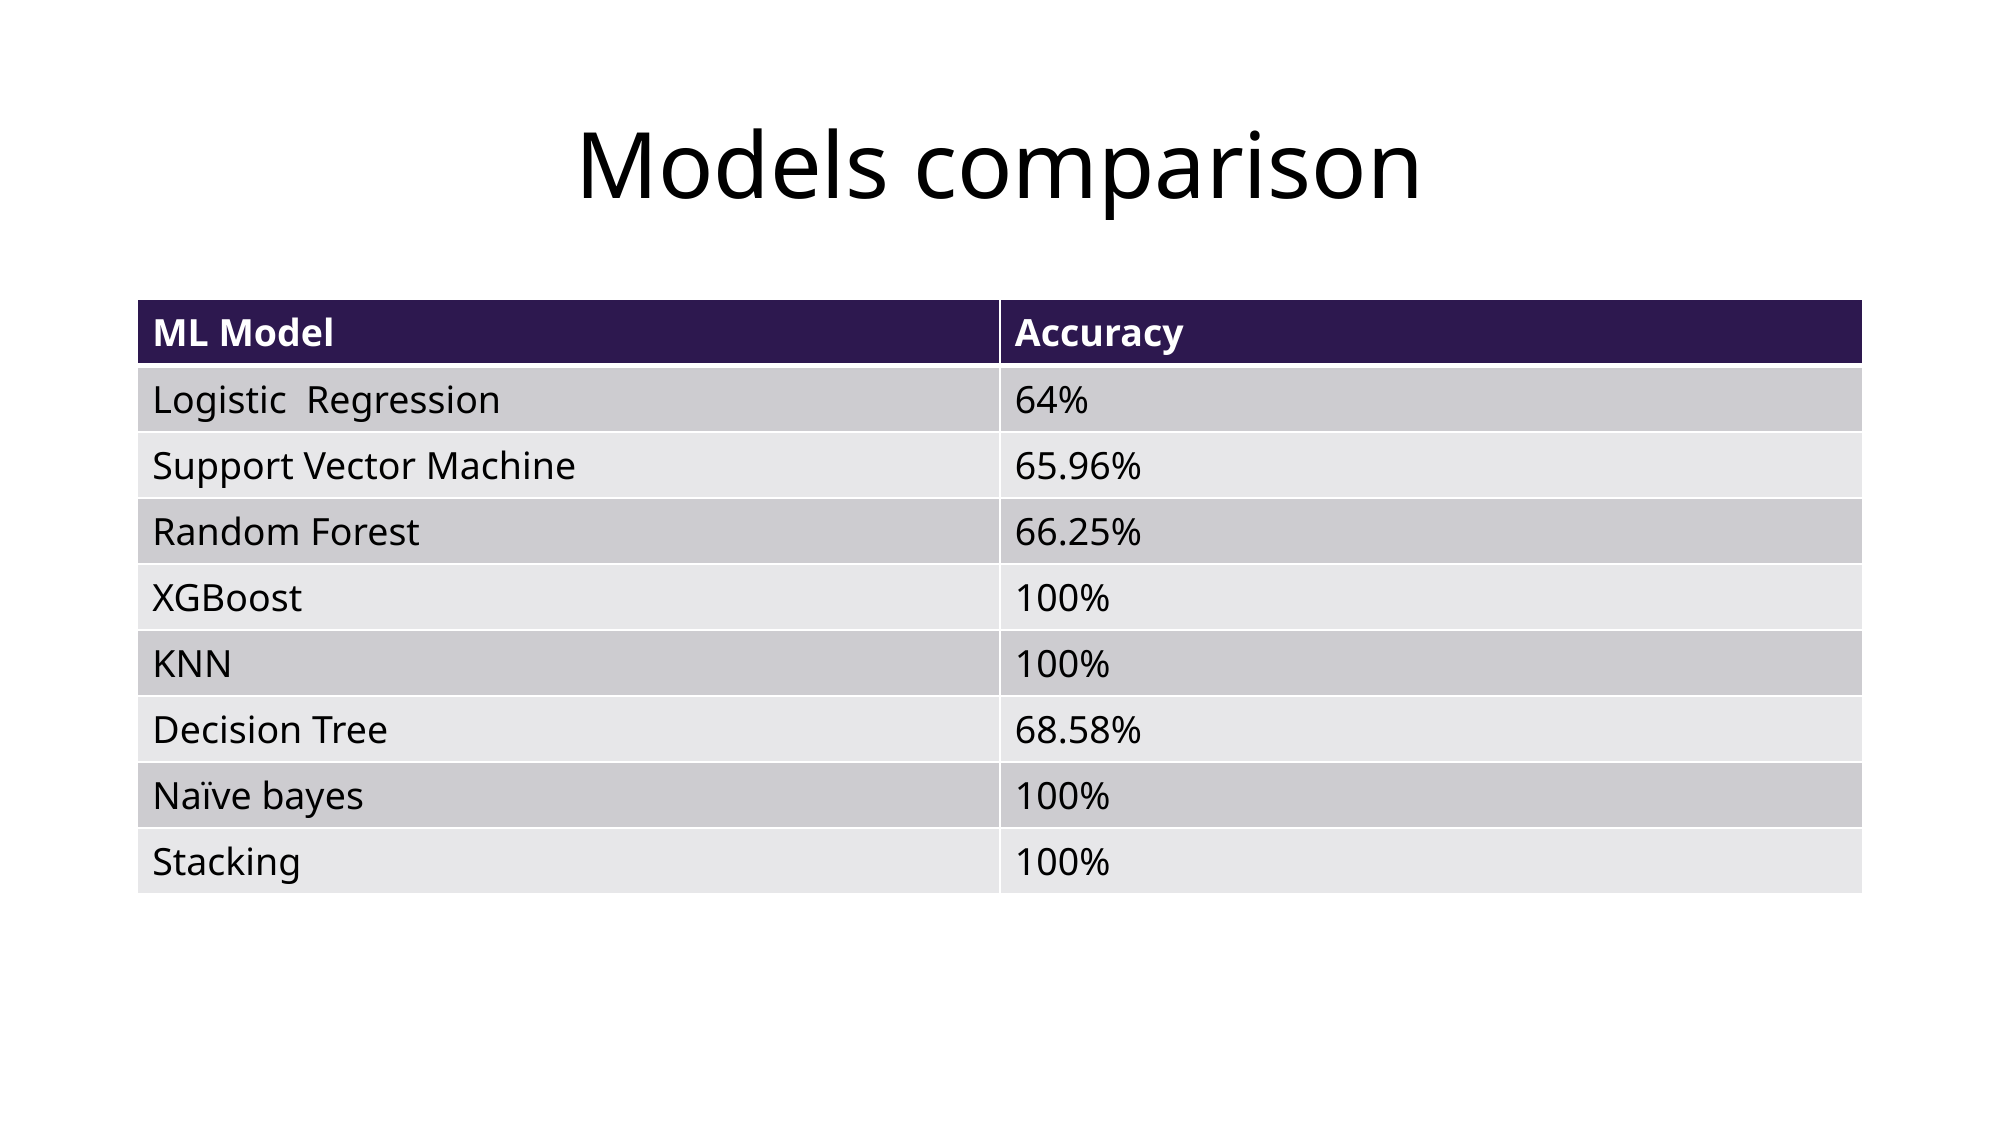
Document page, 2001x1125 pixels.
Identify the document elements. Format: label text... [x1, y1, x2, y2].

table_cell XGBoost [138, 565, 999, 629]
table_cell Logistic Regression [138, 368, 999, 431]
table_cell 66.25% [1001, 499, 1862, 563]
table_header ML Model [138, 300, 999, 363]
table_cell Naïve bayes [138, 763, 999, 827]
table_cell Stacking [138, 829, 999, 893]
table_cell Support Vector Machine [138, 433, 999, 497]
title Models comparison [137, 59, 1863, 278]
table_cell 68.58% [1001, 697, 1862, 761]
table_cell KNN [138, 631, 999, 695]
table_cell 64% [1001, 368, 1862, 431]
table_cell 100% [1001, 763, 1862, 827]
table_cell 100% [1001, 829, 1862, 893]
table_header Accuracy [1001, 300, 1862, 363]
table_cell 100% [1001, 565, 1862, 629]
table_cell 100% [1001, 631, 1862, 695]
table_cell Random Forest [138, 499, 999, 563]
table_cell 65.96% [1001, 433, 1862, 497]
table_cell Decision Tree [138, 697, 999, 761]
